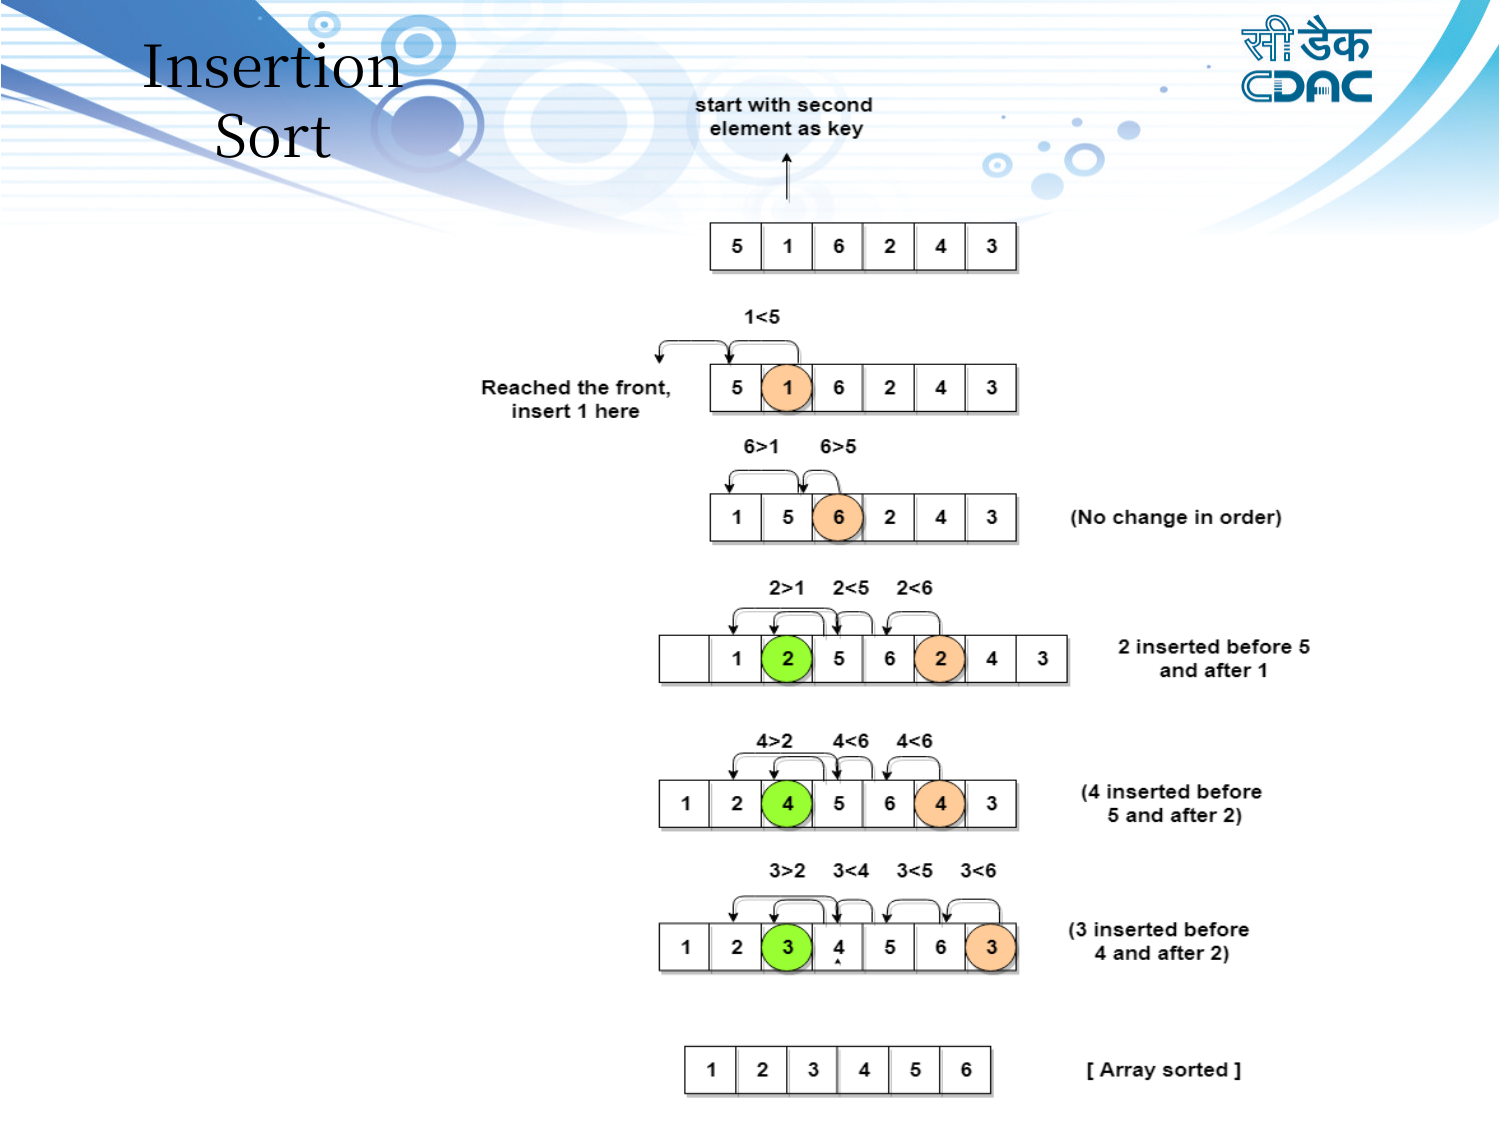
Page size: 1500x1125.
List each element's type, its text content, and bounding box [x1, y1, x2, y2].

title Insertion Sort [90, 47, 456, 151]
picture [1, 0, 1499, 1099]
